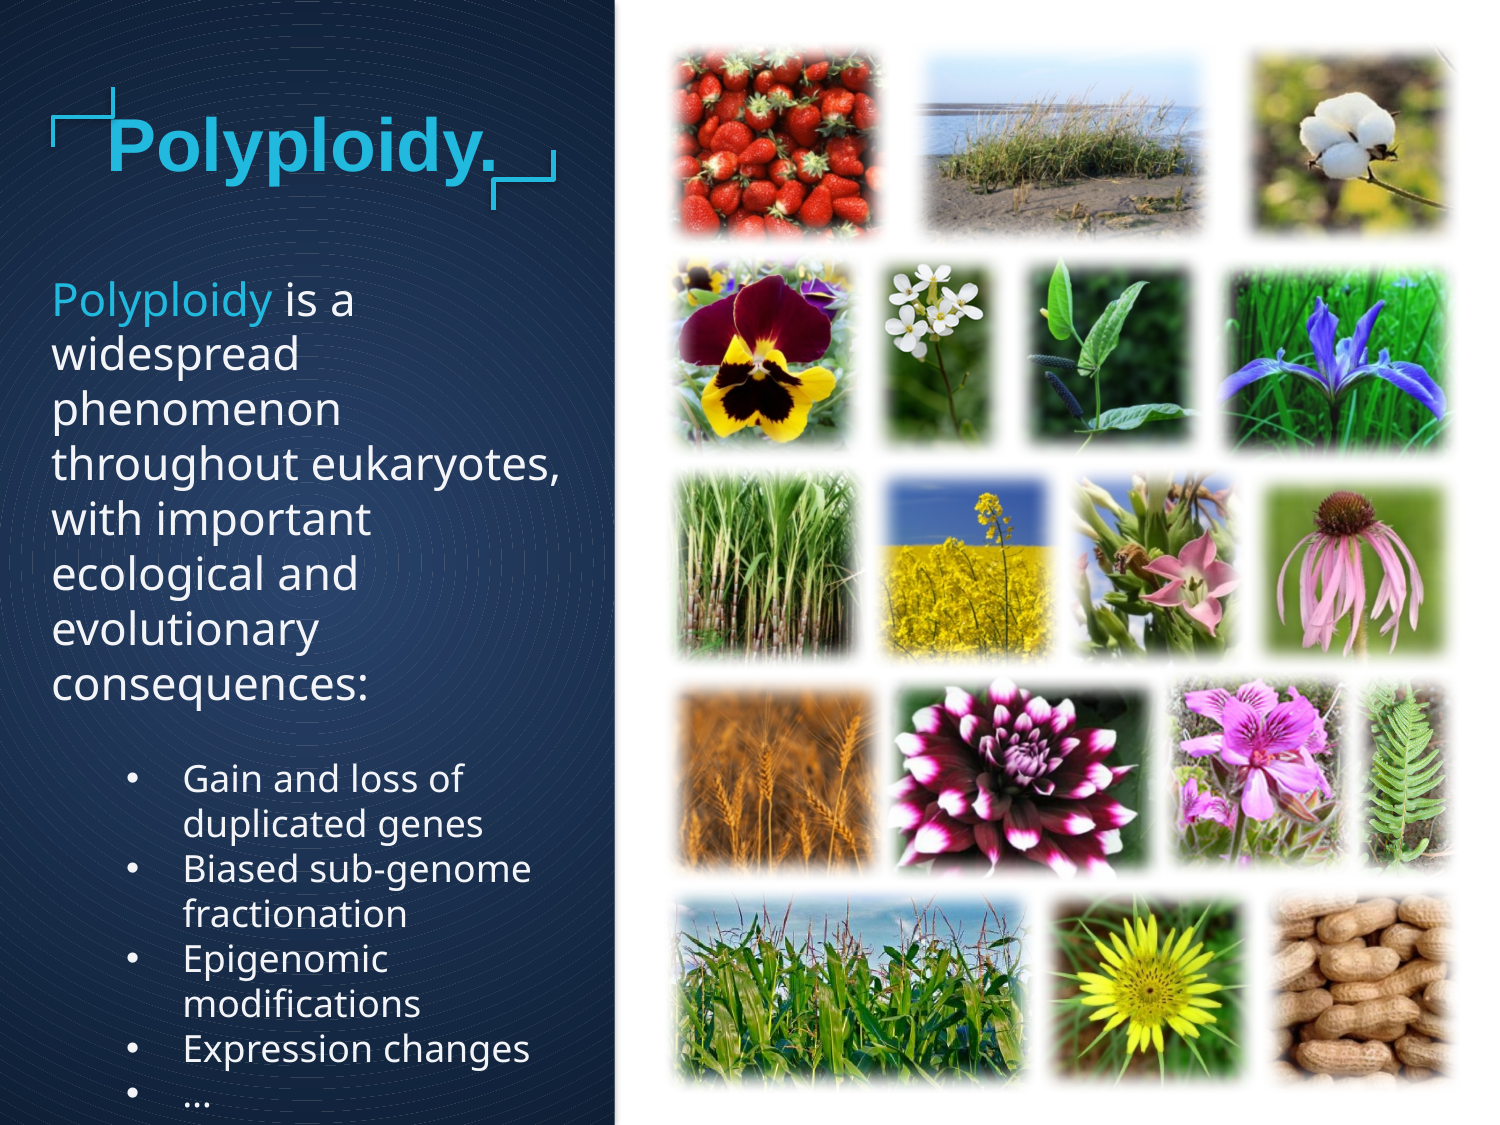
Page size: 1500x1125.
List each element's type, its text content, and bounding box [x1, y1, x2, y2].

text_box Polyploidy. [60, 88, 546, 210]
picture [663, 39, 1462, 1095]
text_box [52, 86, 114, 147]
picture [1235, 39, 1462, 250]
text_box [493, 149, 554, 210]
text_box [0, 0, 615, 1125]
text_box Polyploidy is a widespread phenomenon throughout eukaryotes, with important ecological and evolutionary consequences: Gain and loss of duplicated genes Biased sub-genome fractionation Epigenomic modifications Expression changes … [36, 262, 582, 1125]
